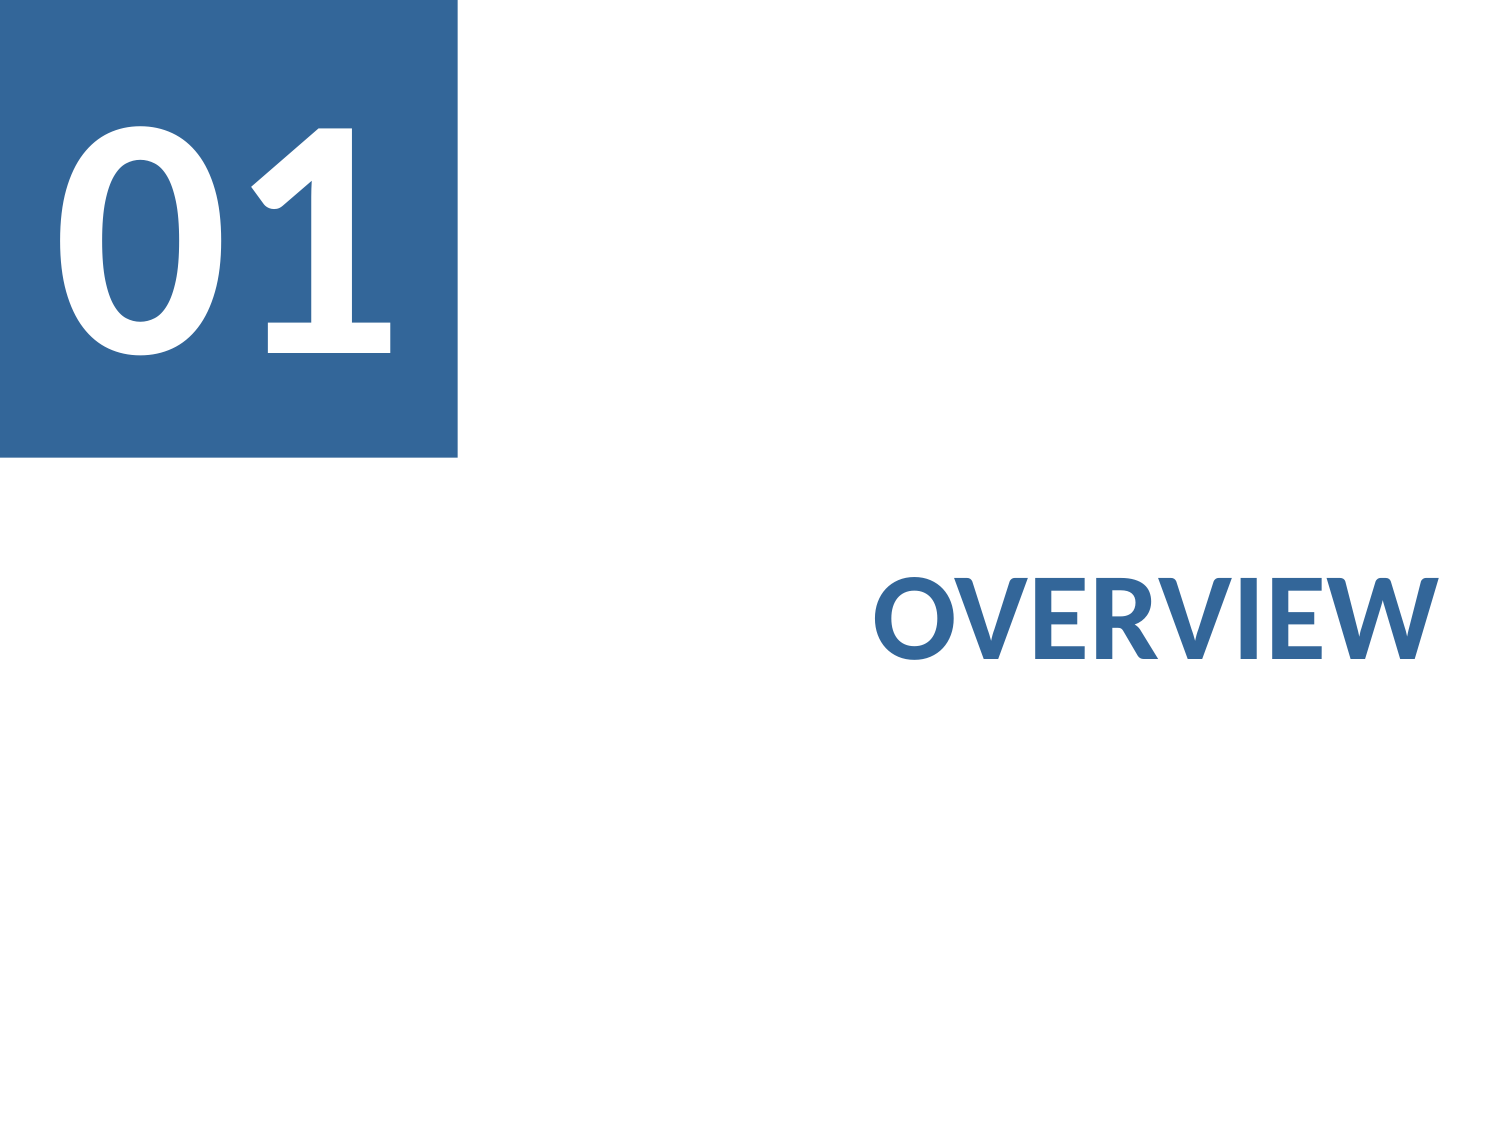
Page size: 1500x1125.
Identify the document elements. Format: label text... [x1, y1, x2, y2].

title Overview [312, 527, 1488, 1025]
list 01 [0, 0, 458, 458]
